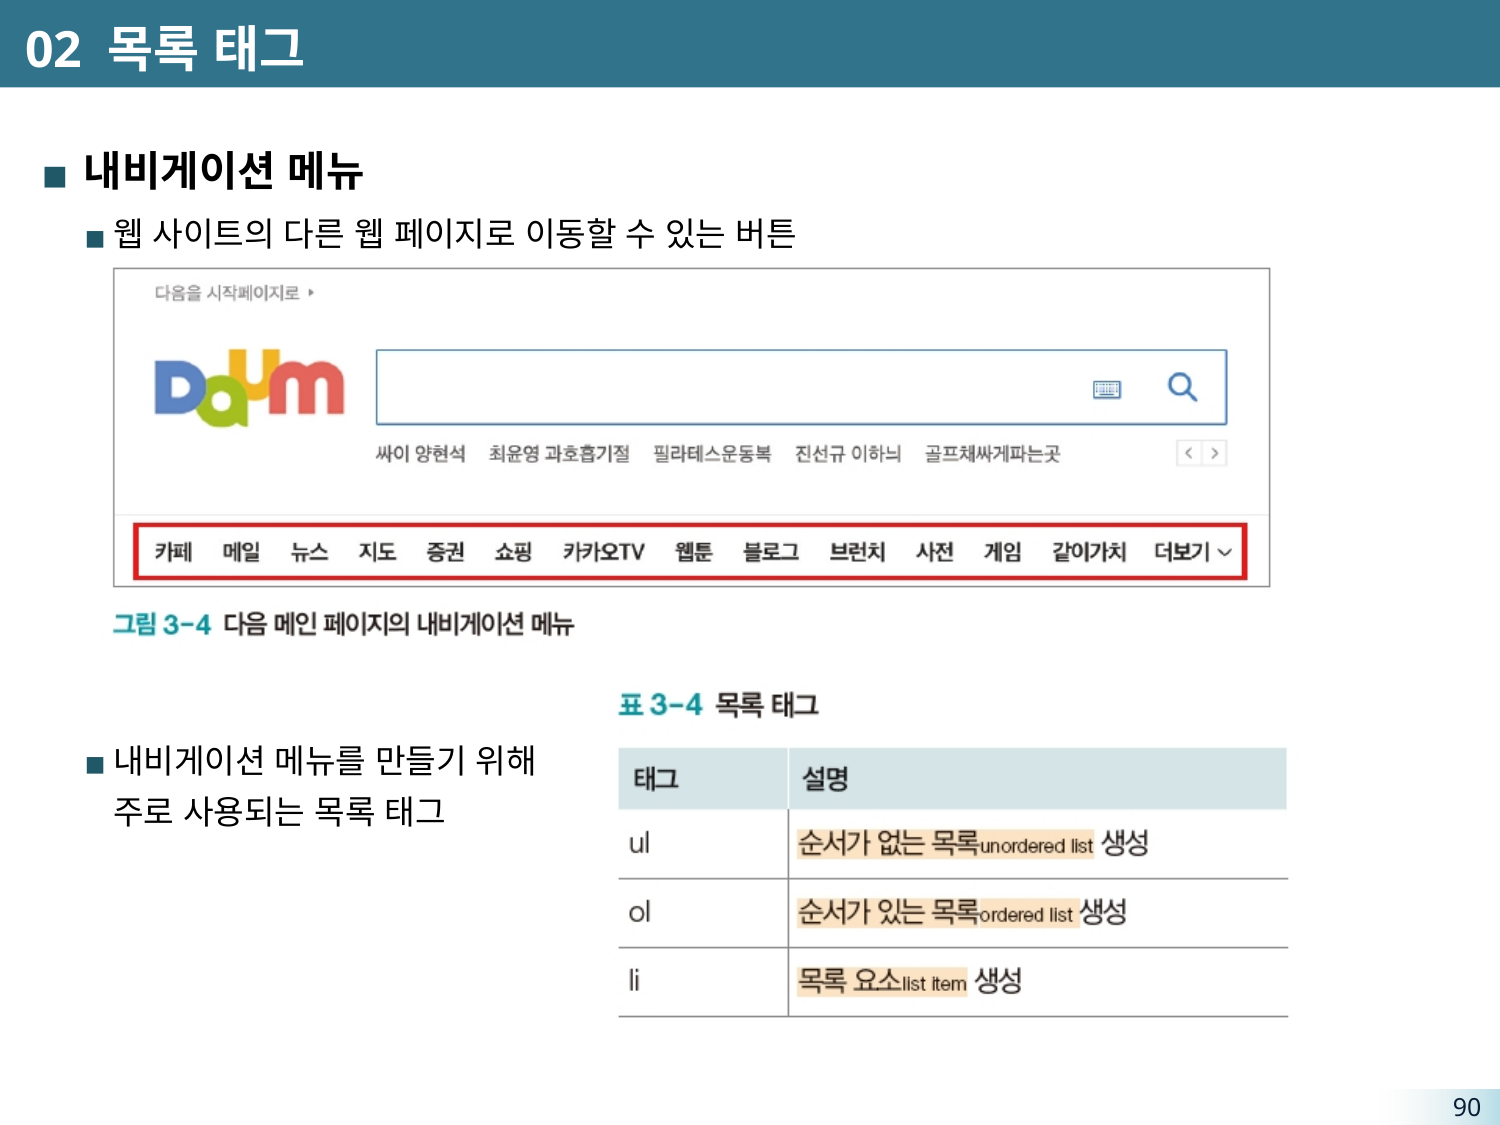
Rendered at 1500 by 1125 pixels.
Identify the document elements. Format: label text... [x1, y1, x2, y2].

title 02 목록 태그 [10, 8, 1288, 87]
picture [608, 684, 1301, 1028]
picture [99, 255, 1282, 652]
list 내비게이션 메뉴 웹 사이트의 다른 웹 페이지로 이동할 수 있는 버튼 내비게이션 메뉴를 만들기 위해 주로 사용되는 목록 태그 [10, 126, 1481, 1057]
